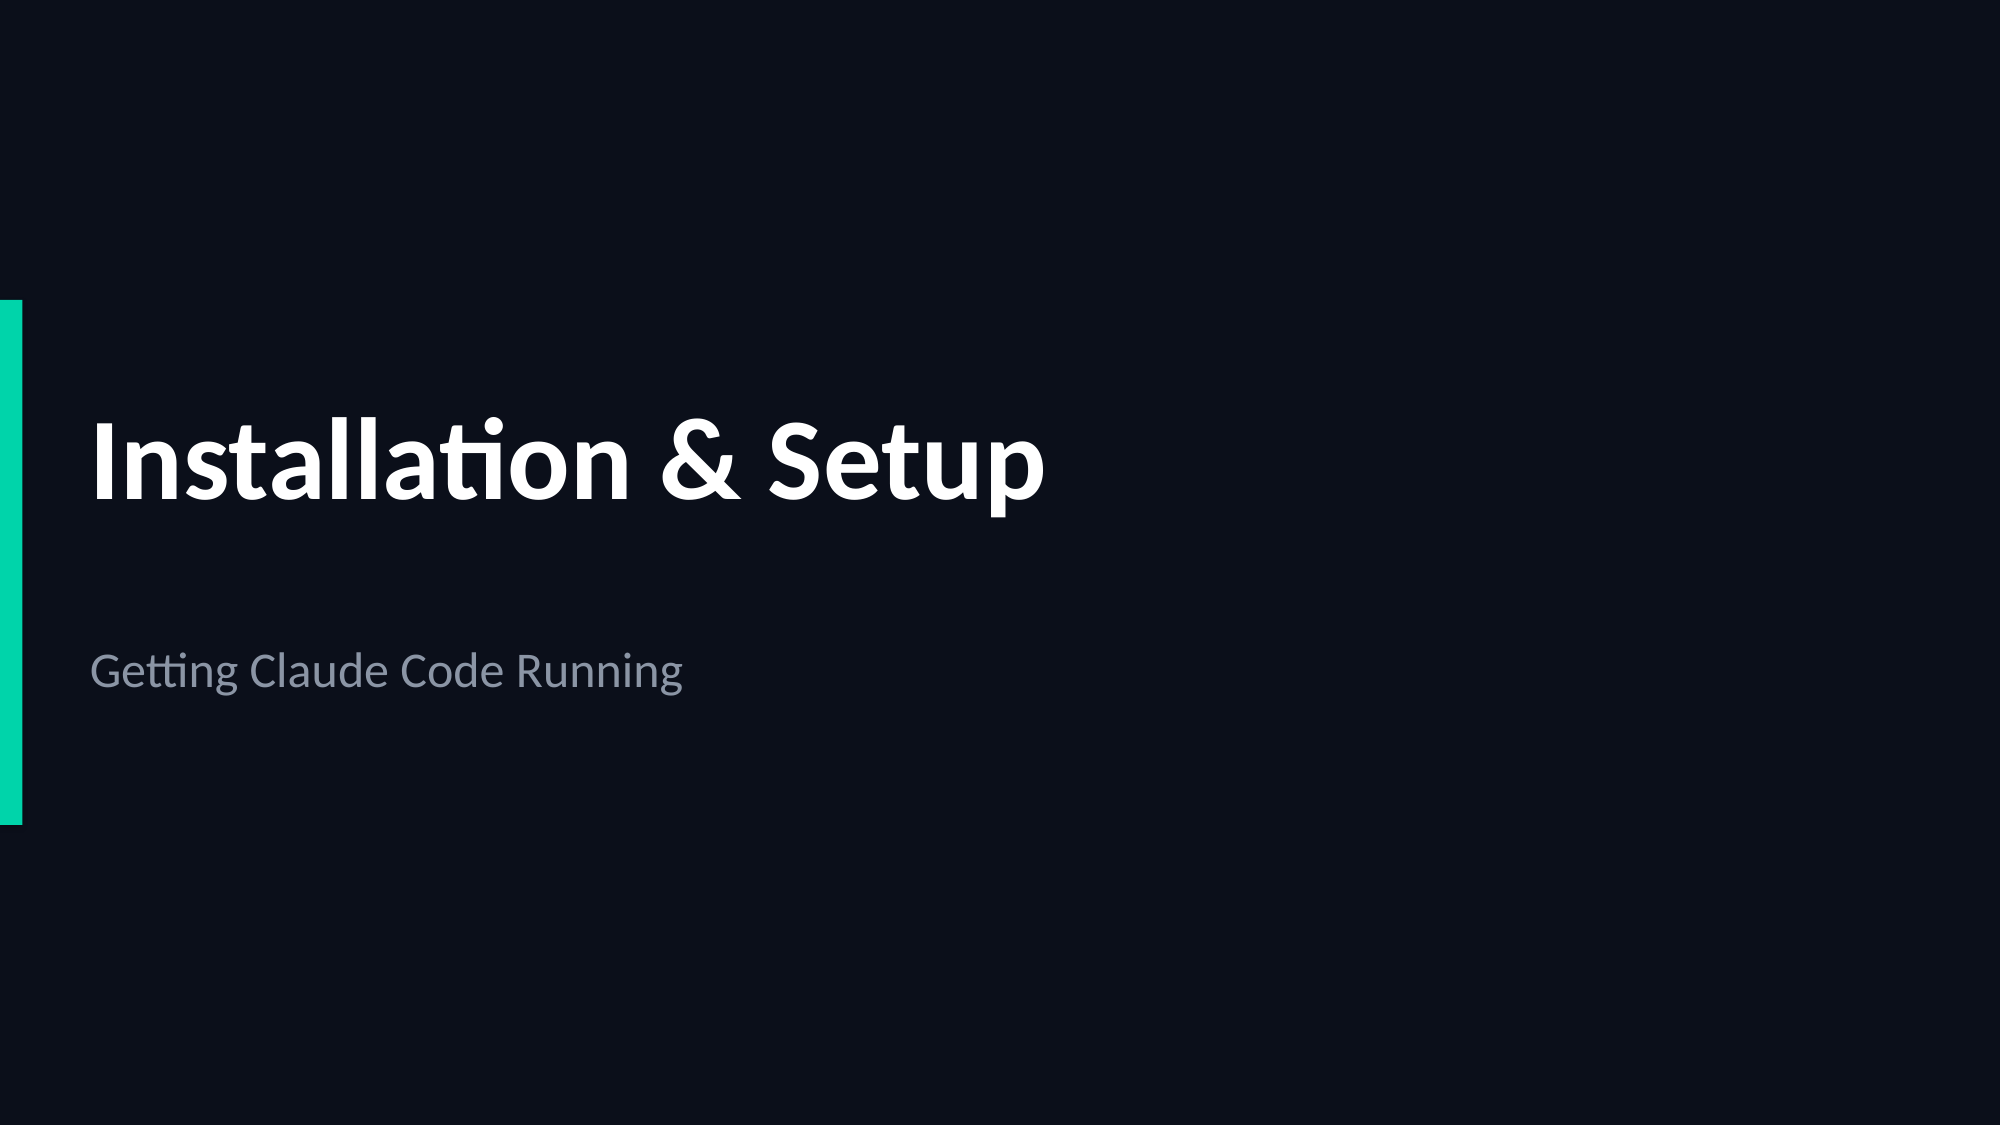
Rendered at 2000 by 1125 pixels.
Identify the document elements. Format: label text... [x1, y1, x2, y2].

text_box [0, 299, 23, 826]
text_box Installation & Setup [74, 375, 1925, 530]
text_box Getting Claude Code Running [74, 629, 1925, 705]
